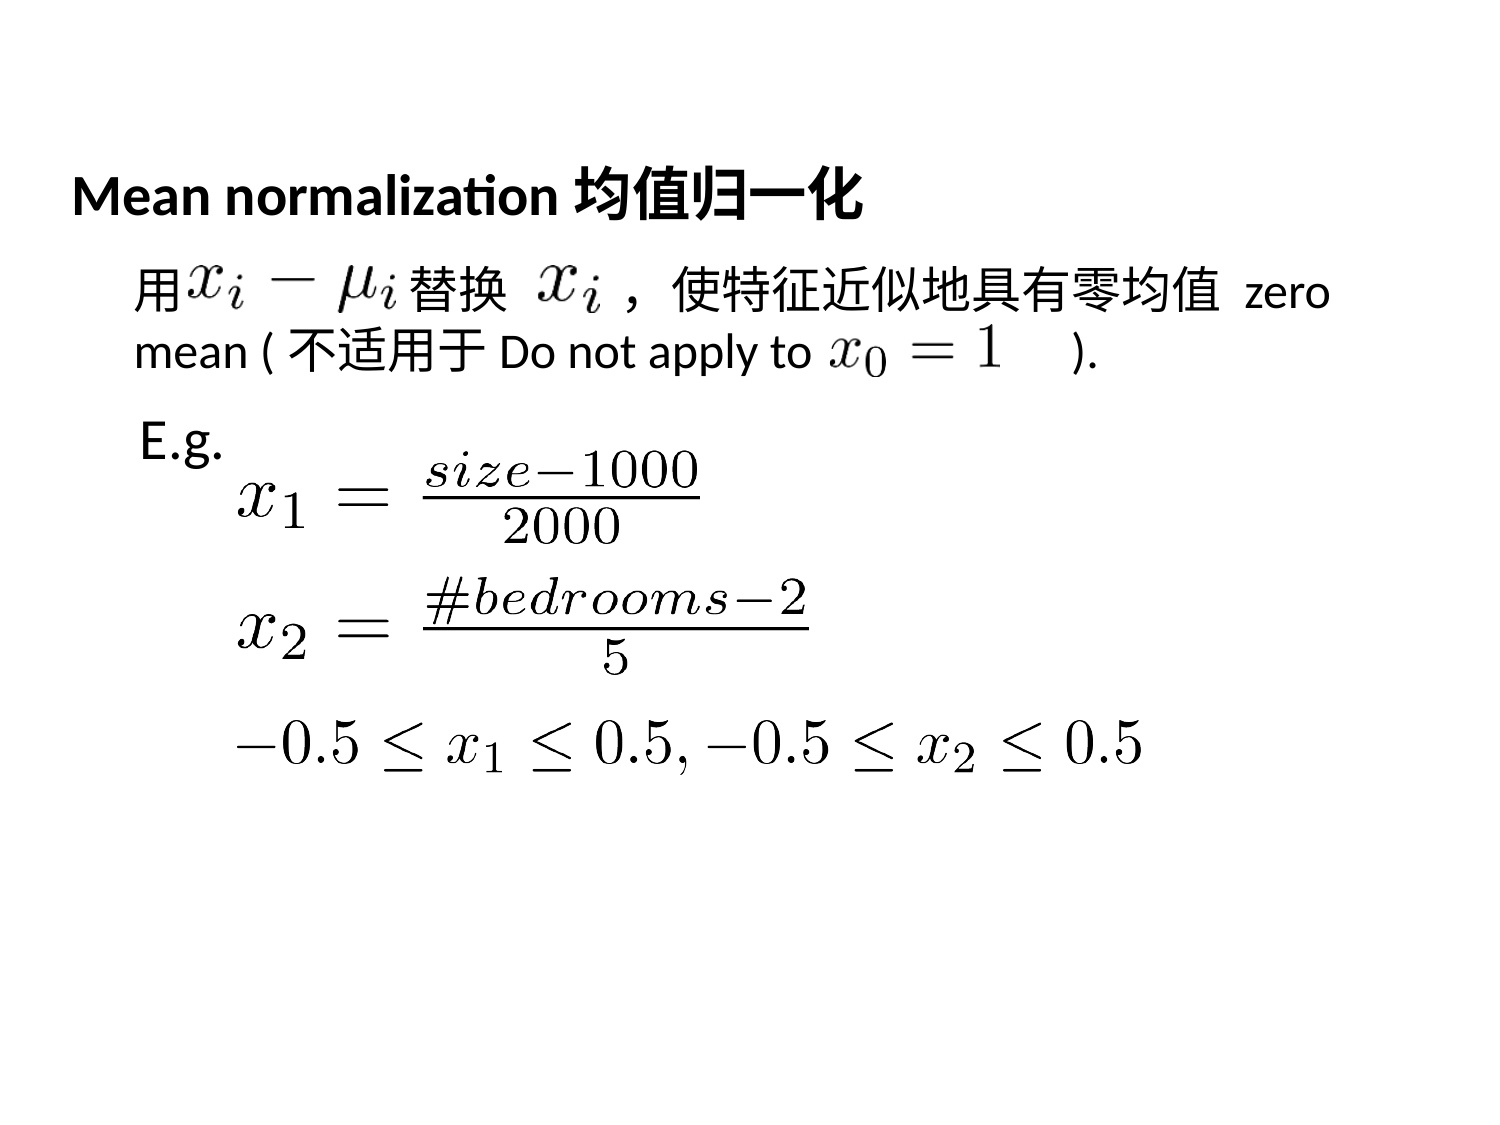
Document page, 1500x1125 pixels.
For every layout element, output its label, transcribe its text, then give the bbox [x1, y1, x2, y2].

text_box E.g. [124, 394, 888, 479]
picture [237, 576, 809, 676]
picture [187, 265, 396, 313]
text_box 用 替换 ，使特征近似地具有零均值 zero mean (不适用于Do not apply to ). [118, 251, 1425, 386]
picture [829, 324, 1001, 377]
picture [237, 450, 701, 544]
picture [537, 265, 601, 313]
text_box Mean normalization均值归一化 [56, 149, 1438, 235]
picture [237, 720, 1141, 776]
